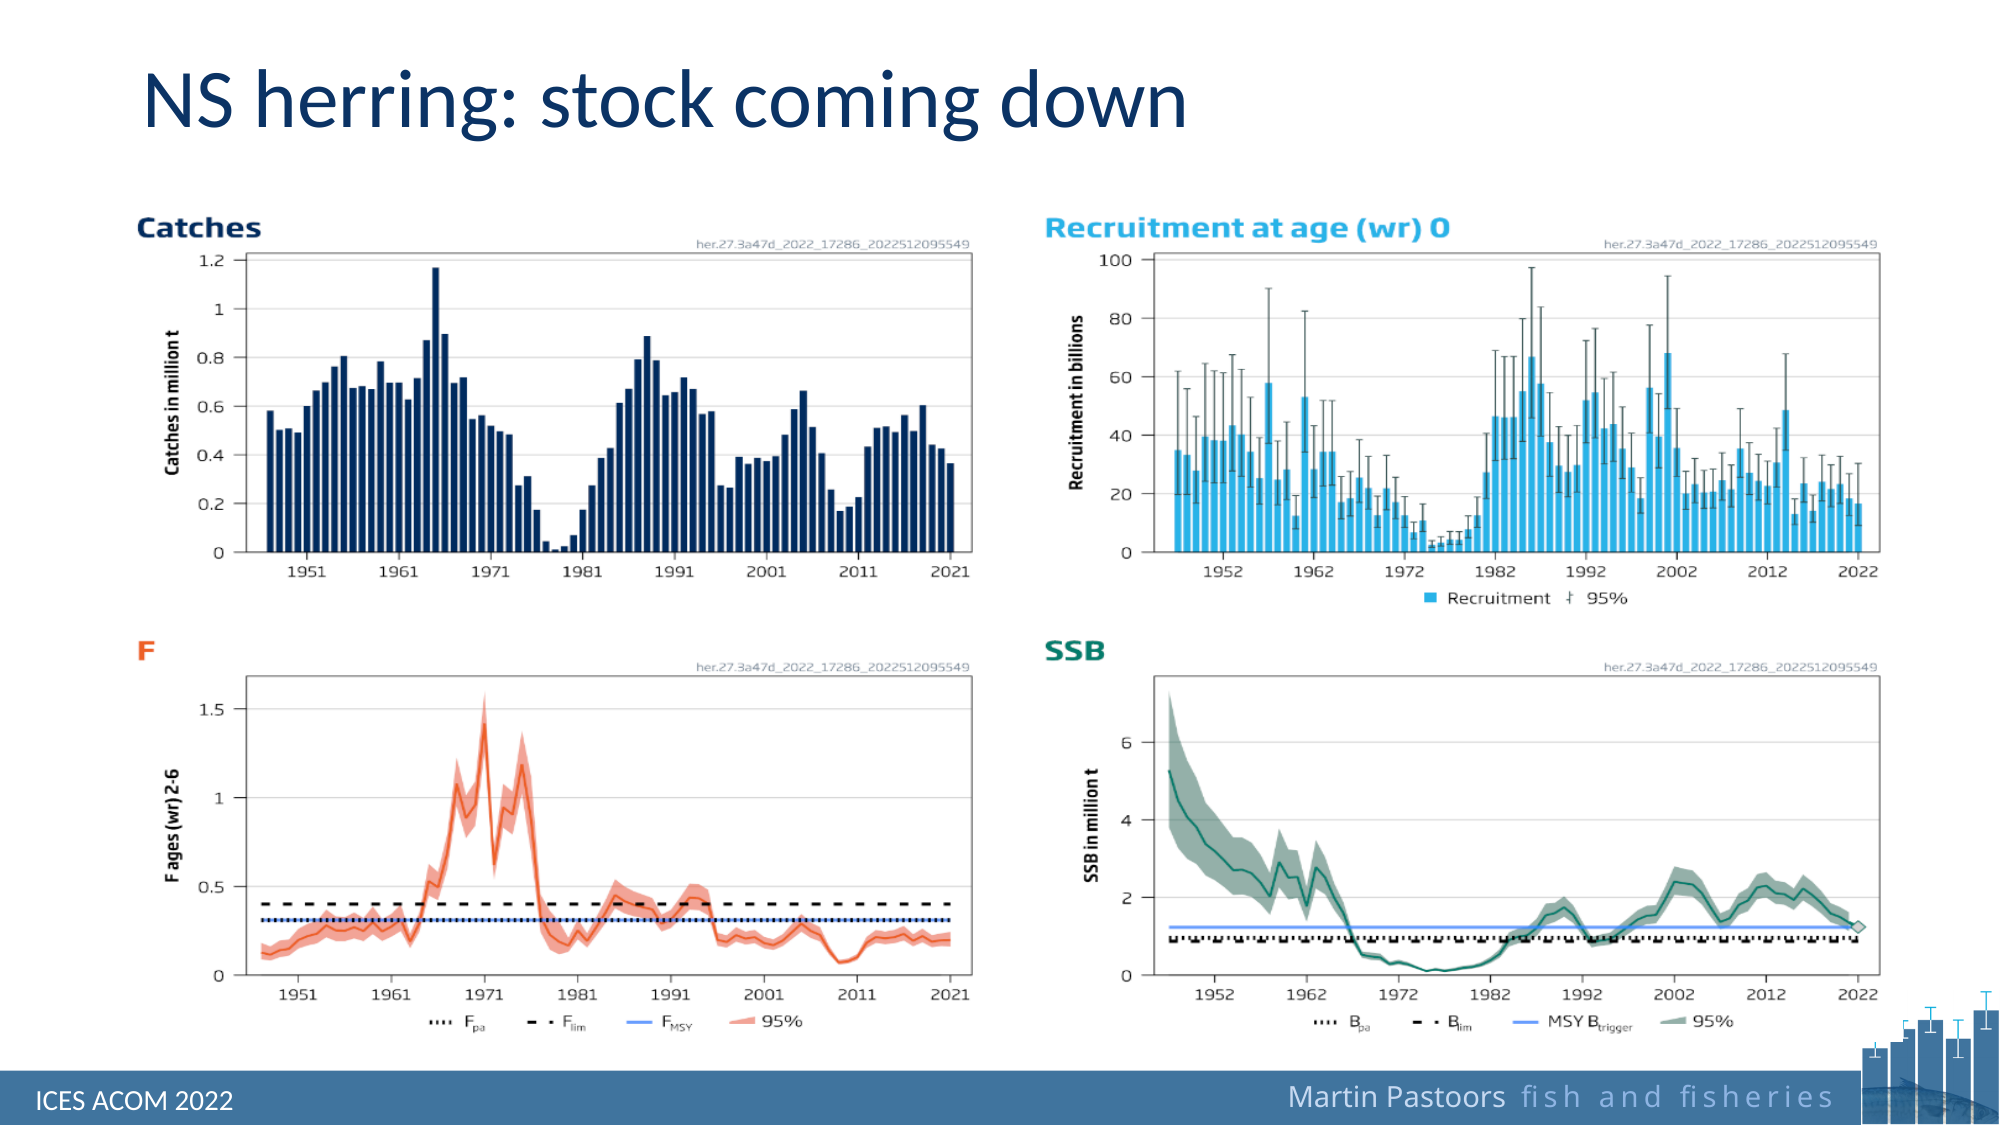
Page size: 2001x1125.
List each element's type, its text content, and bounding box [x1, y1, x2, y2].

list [127, 211, 1904, 1042]
picture [1861, 990, 2000, 1125]
footer ICES ACOM 2022 [20, 1070, 1277, 1125]
title NS herring: stock coming down [127, 0, 1903, 188]
